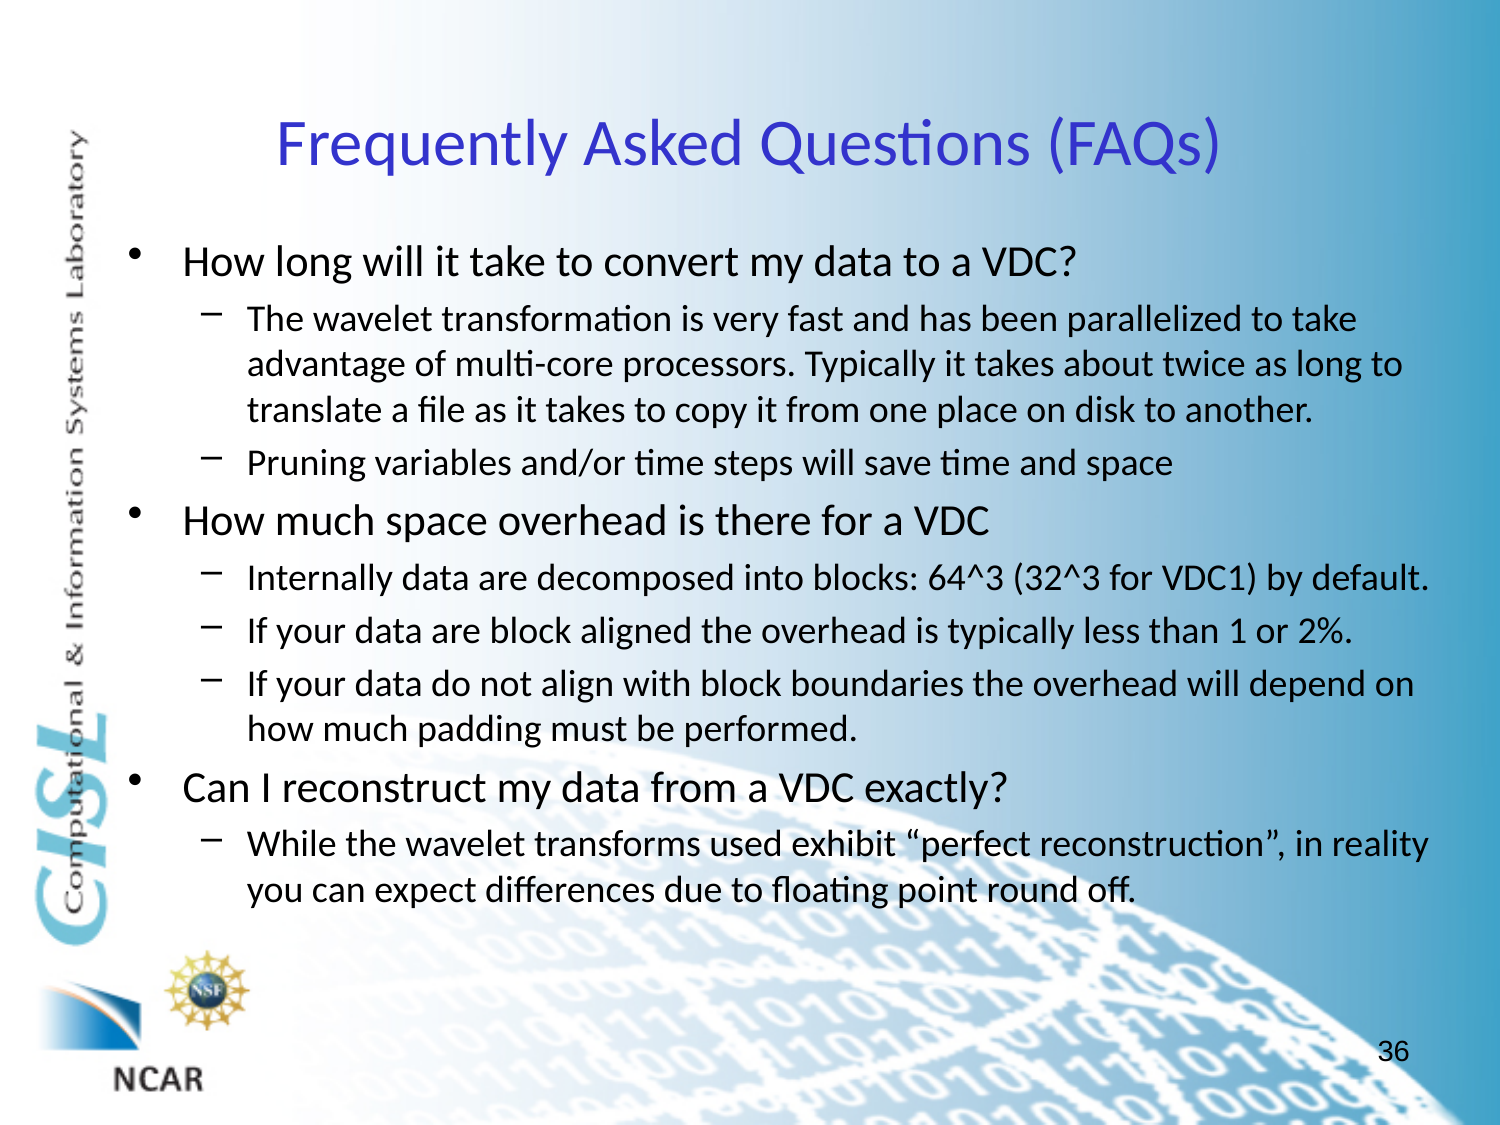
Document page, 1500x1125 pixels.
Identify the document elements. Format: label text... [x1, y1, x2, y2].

title Frequently Asked Questions (FAQs) [74, 44, 1426, 233]
picture [0, 0, 1500, 1125]
slide_number 36 [1074, 1024, 1426, 1103]
list How long will it take to convert my data to a VDC? The wavelet transformation is very fast and has been parallelized to take advantage of multi-core processors. Typically it takes about twice as long to translate a file as it takes to copy it from one place on disk to another. Pruning variables and/or time steps will save time and space How much space overhead is there for a VDC Internally data are decomposed into blocks: 64^3 (32^3 for VDC1) by default. If your data are block aligned the overhead is typically less than 1 or 2%. If your data do not align with block boundaries the overhead will depend on how much padding must be performed. Can I reconstruct my data from a VDC exactly? While the wavelet transforms used exhibit “perfect reconstruction”, in reality you can expect differences due to floating point round off. [112, 224, 1463, 968]
